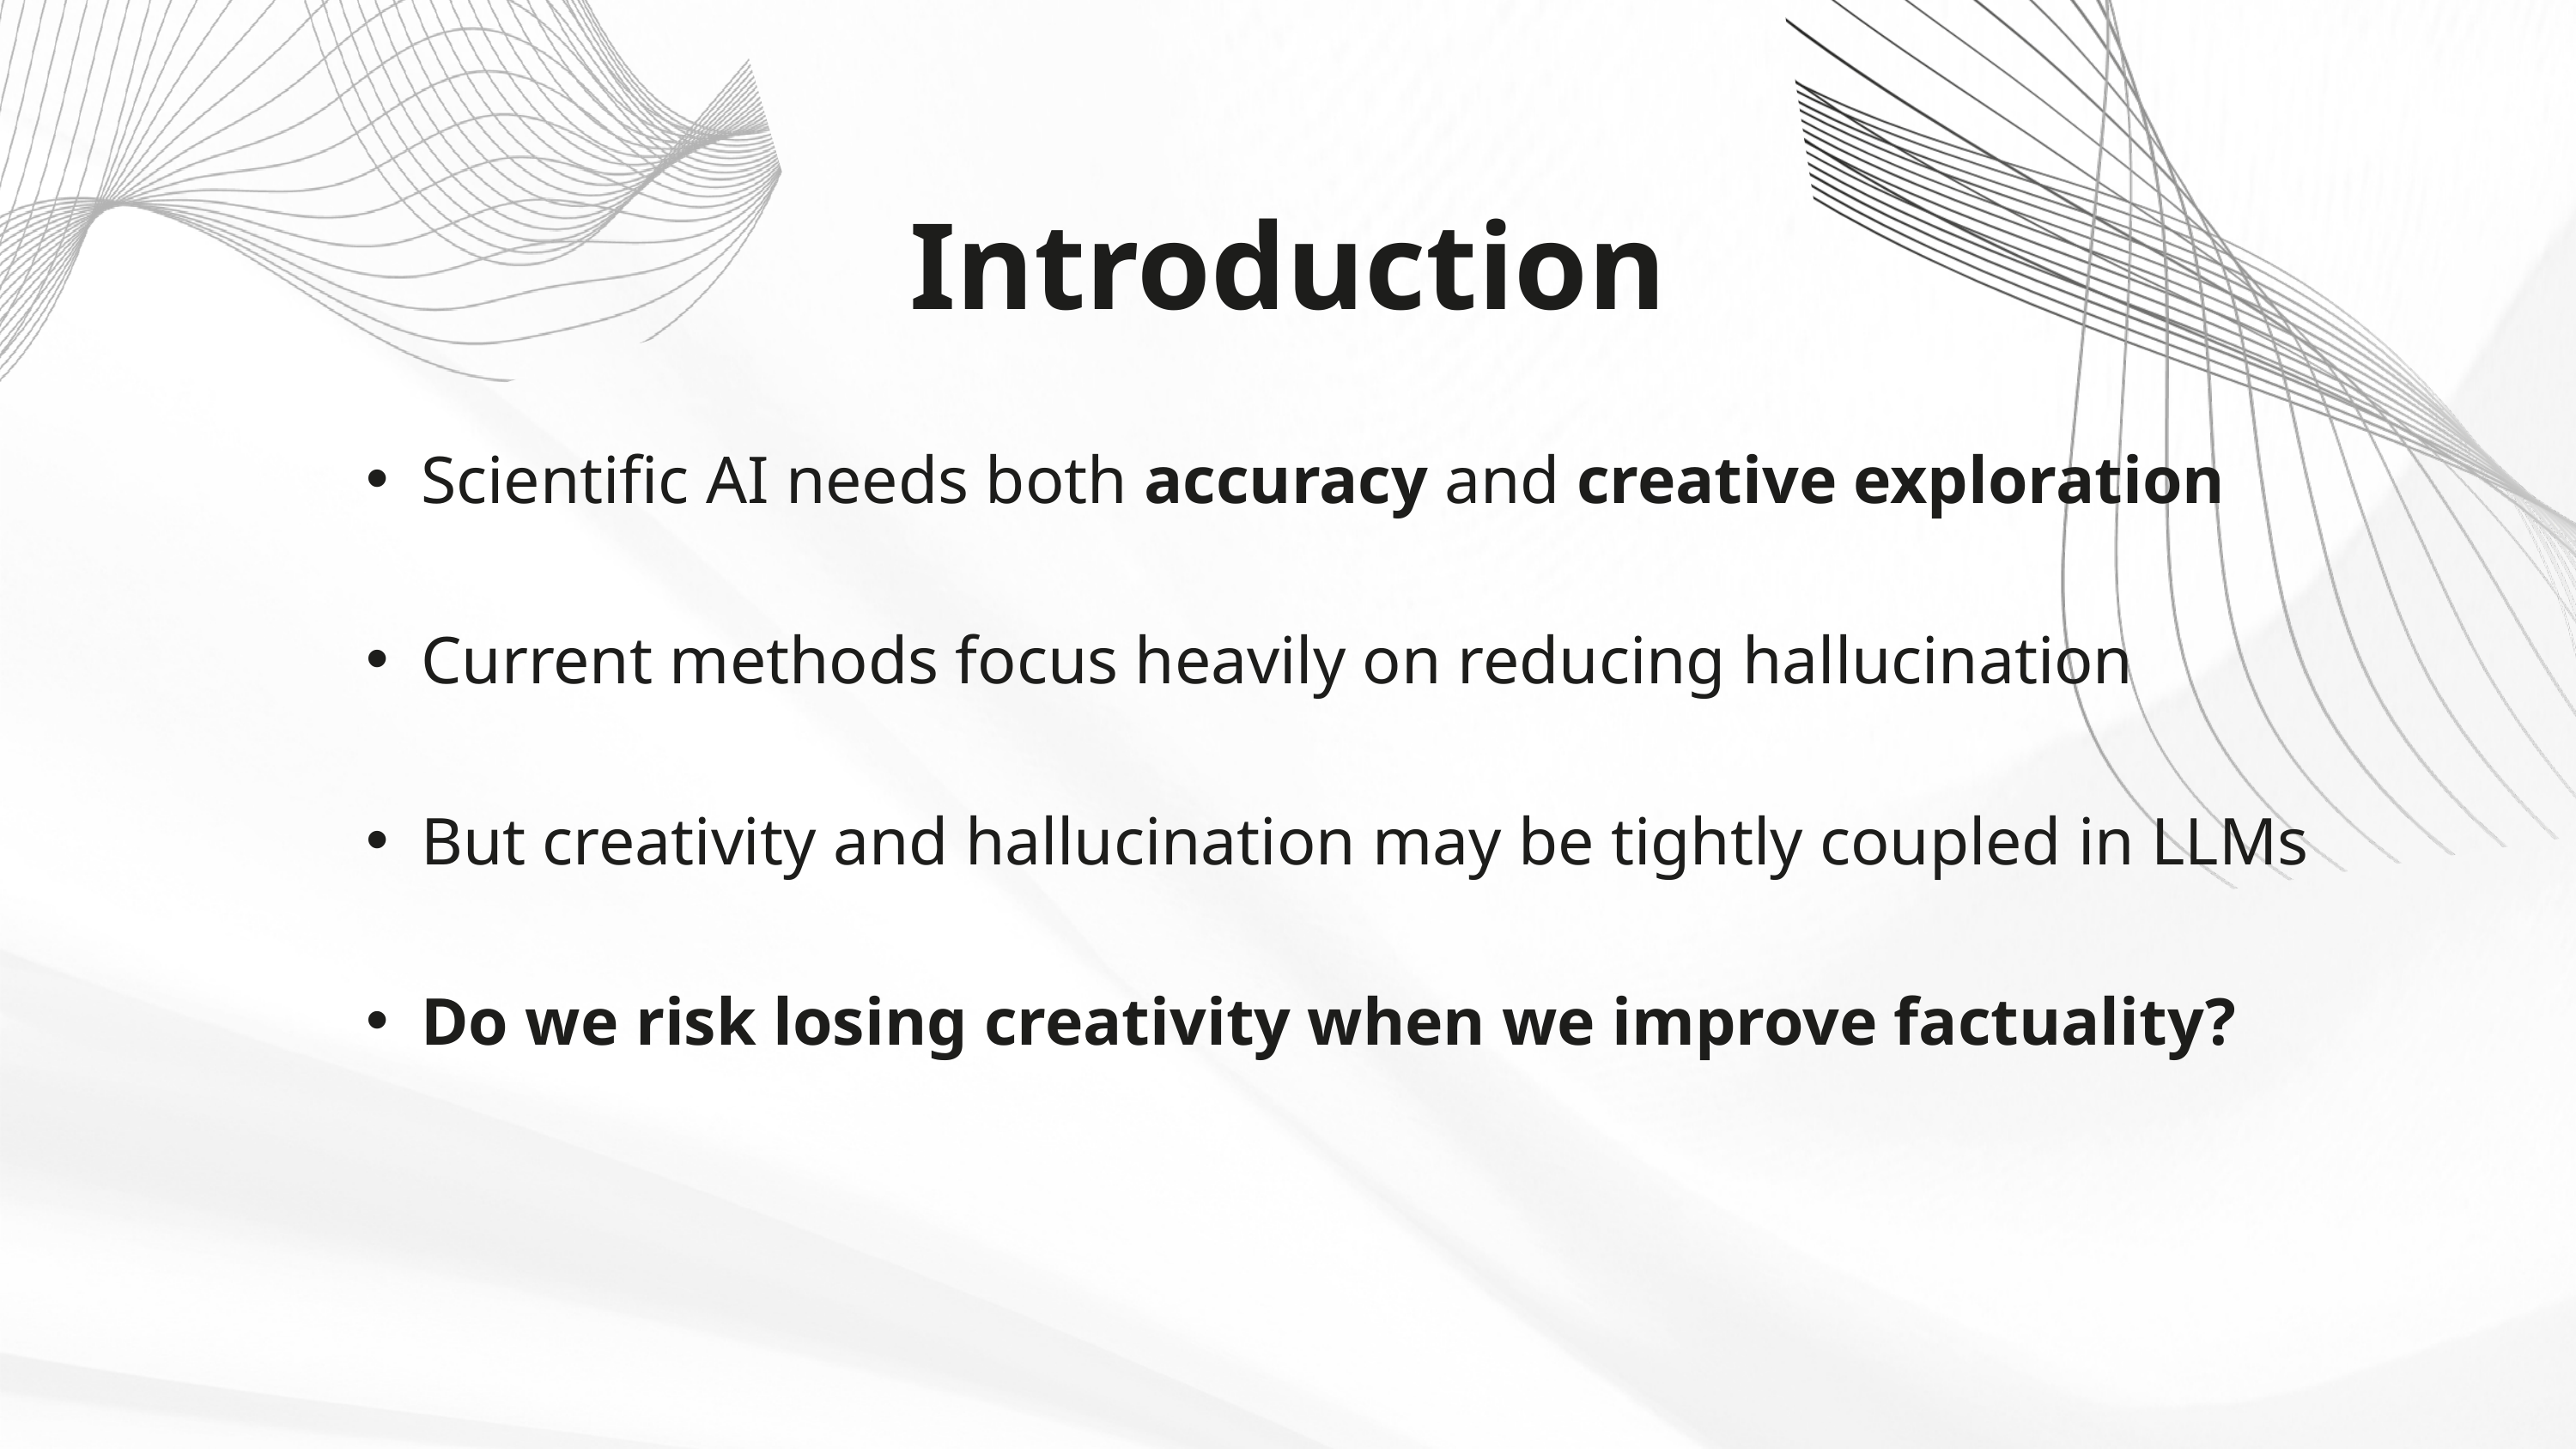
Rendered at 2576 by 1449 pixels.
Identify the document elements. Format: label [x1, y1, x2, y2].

text_box [0, 0, 2576, 1449]
